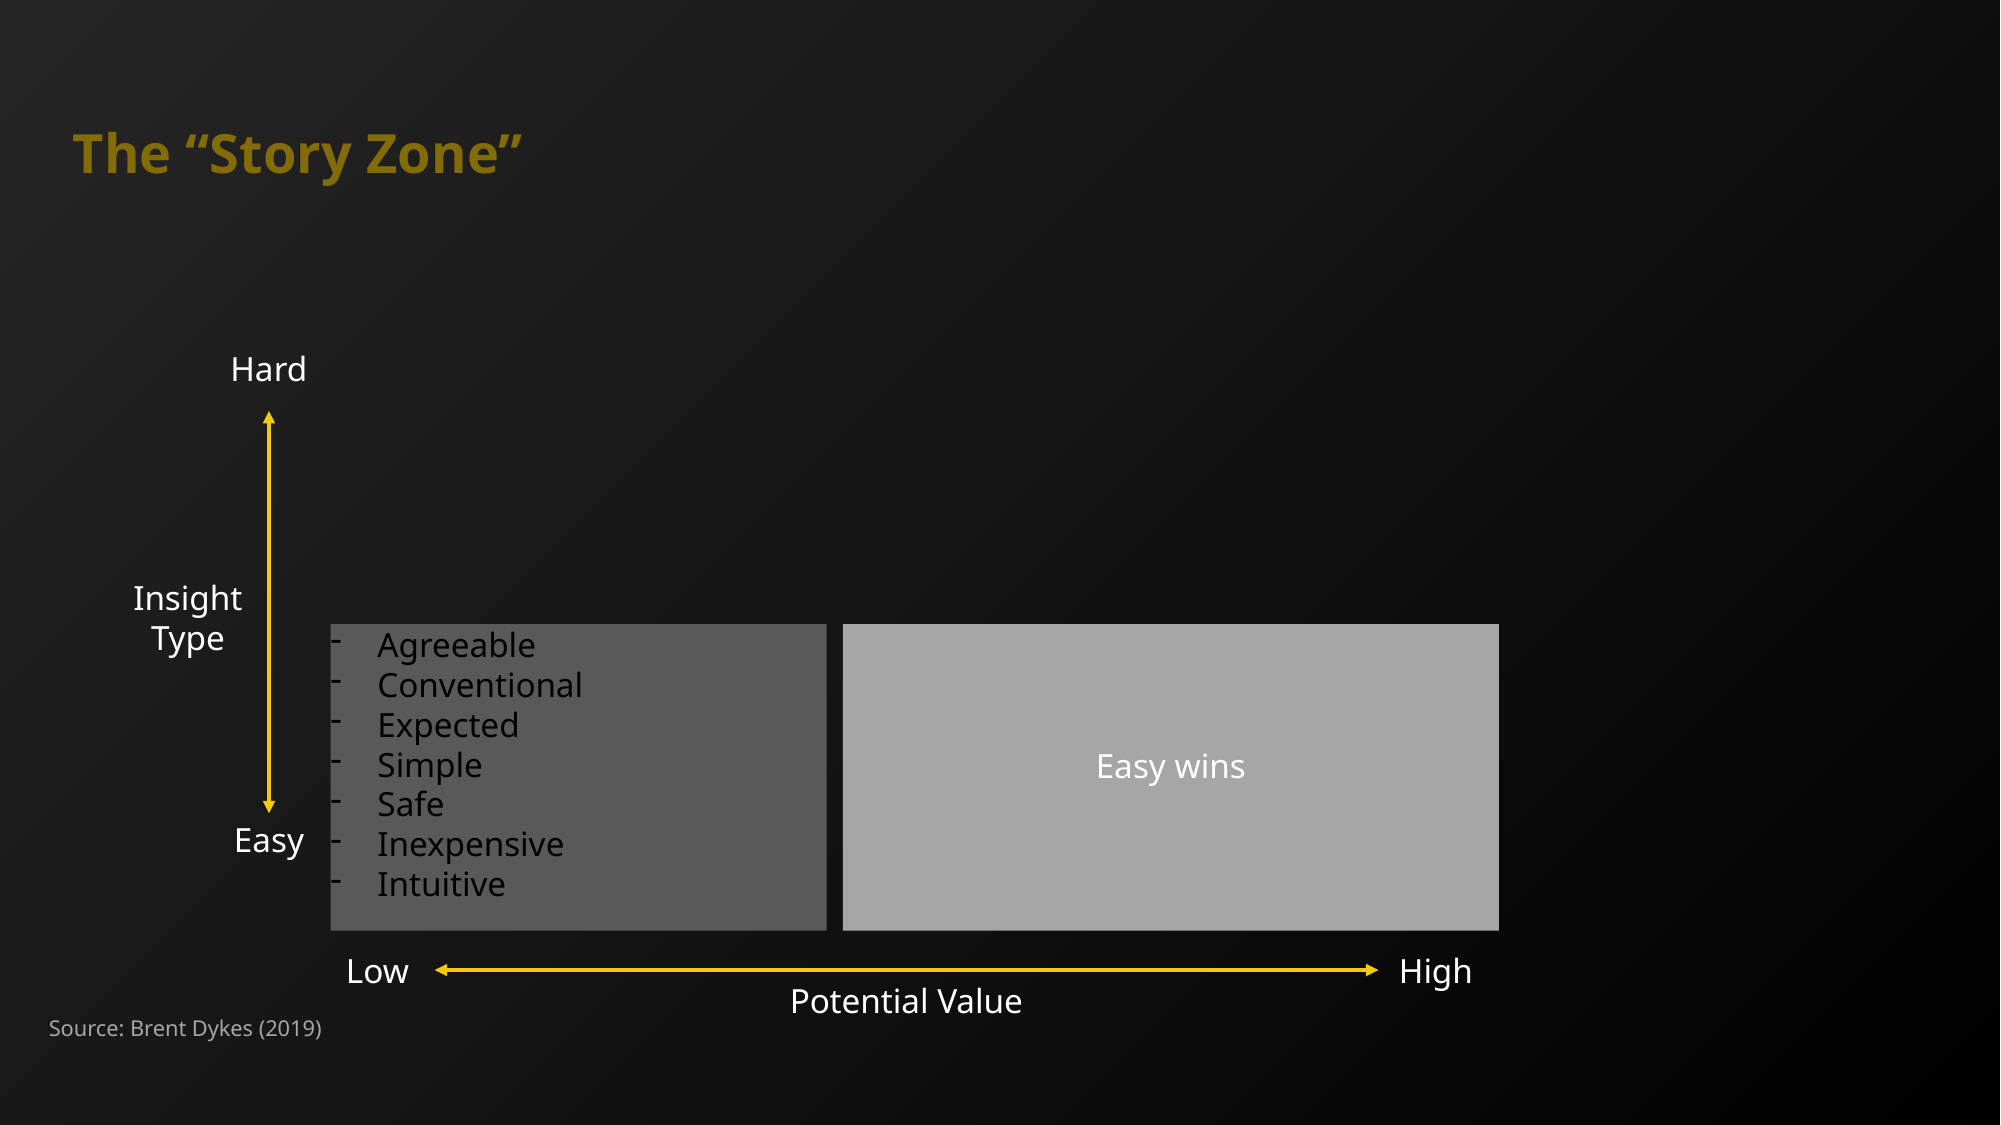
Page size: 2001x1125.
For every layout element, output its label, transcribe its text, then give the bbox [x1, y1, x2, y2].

text_box Hard [211, 348, 327, 389]
text_box High [1378, 949, 1494, 990]
text_box Source: Brent Dykes (2019) [48, 1014, 474, 1042]
text_box [329, 622, 829, 933]
text_box Agreeable Conventional Expected Simple Safe Inexpensive Intuitive [330, 623, 827, 904]
text_box Potential Value [658, 980, 1155, 1021]
text_box Low [320, 949, 435, 990]
title The “Story Zone” [72, 119, 1928, 256]
text_box [841, 622, 1501, 933]
text_box Easy wins [922, 745, 1419, 786]
text_box Easy [211, 819, 327, 860]
text_box Insight Type [113, 577, 263, 658]
